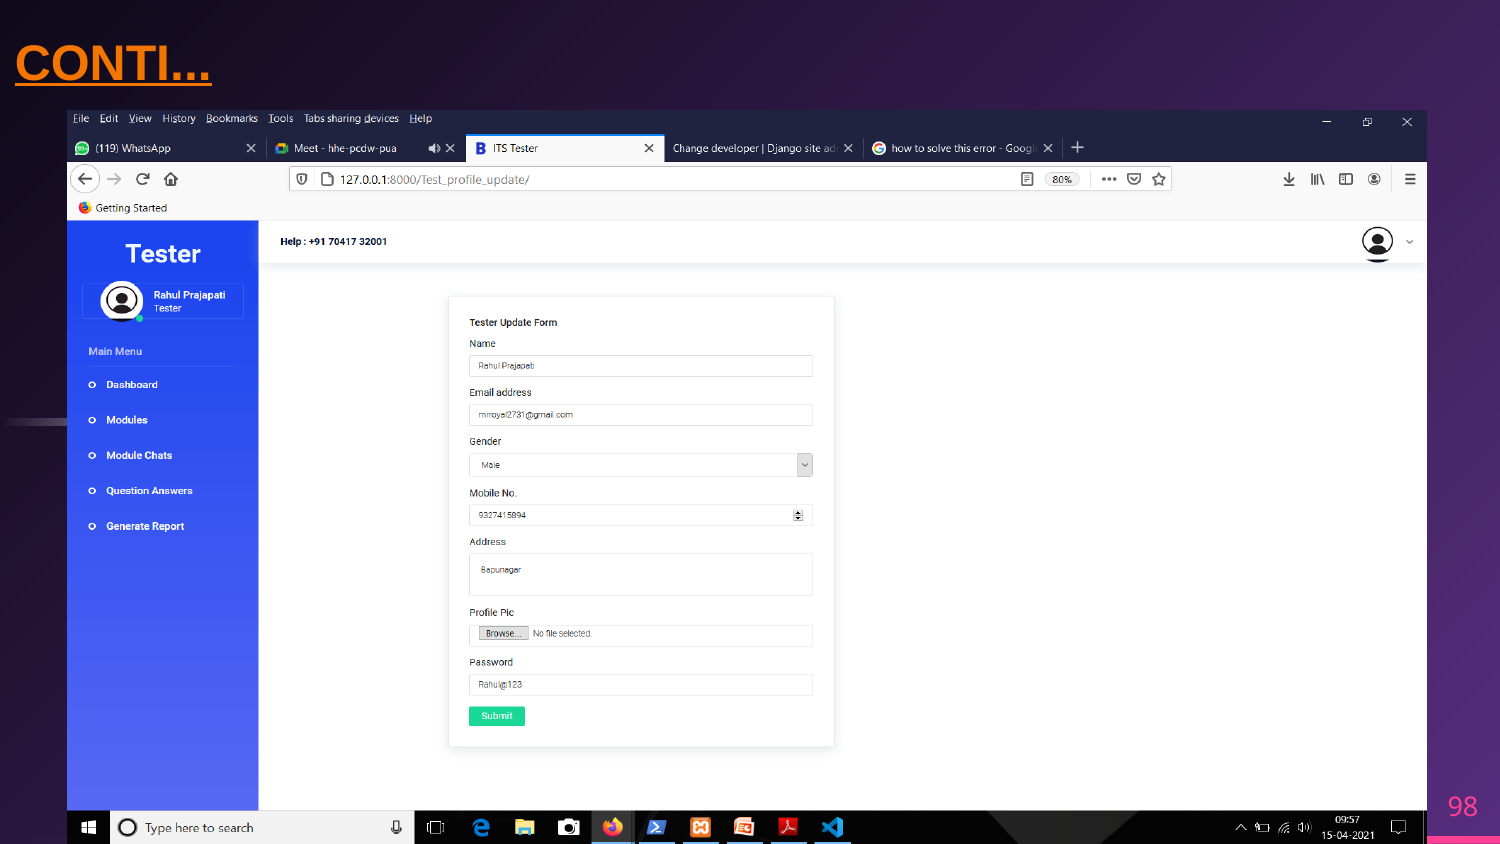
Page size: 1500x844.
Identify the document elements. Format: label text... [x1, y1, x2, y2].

picture [67, 110, 1427, 844]
slide_number 98 [1432, 779, 1500, 837]
text_box CONTI... [0, 22, 629, 98]
